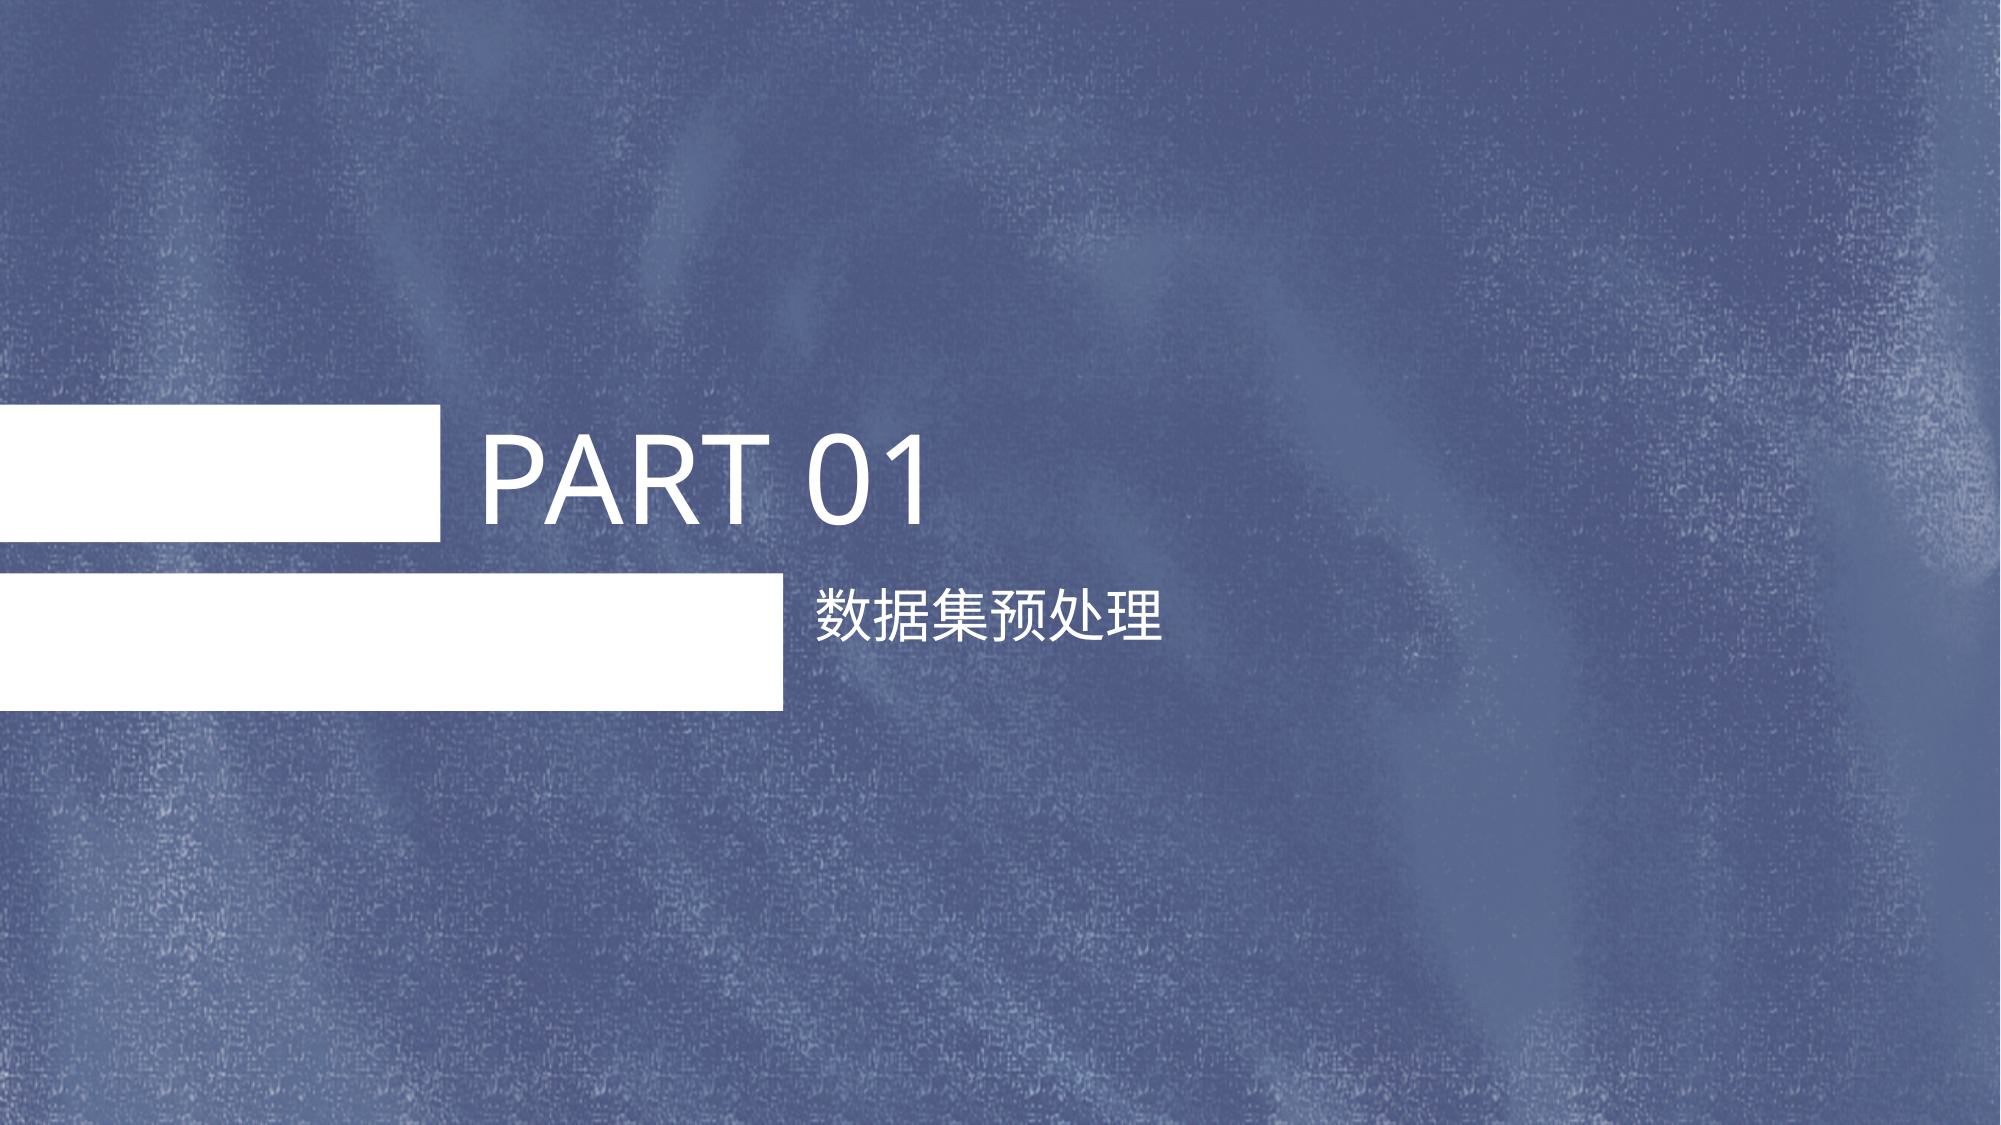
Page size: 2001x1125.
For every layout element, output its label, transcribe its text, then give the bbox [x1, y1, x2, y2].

picture [0, 0, 2001, 1125]
list PART 01 [474, 426, 1016, 523]
list 数据集预处理 [814, 566, 1356, 662]
